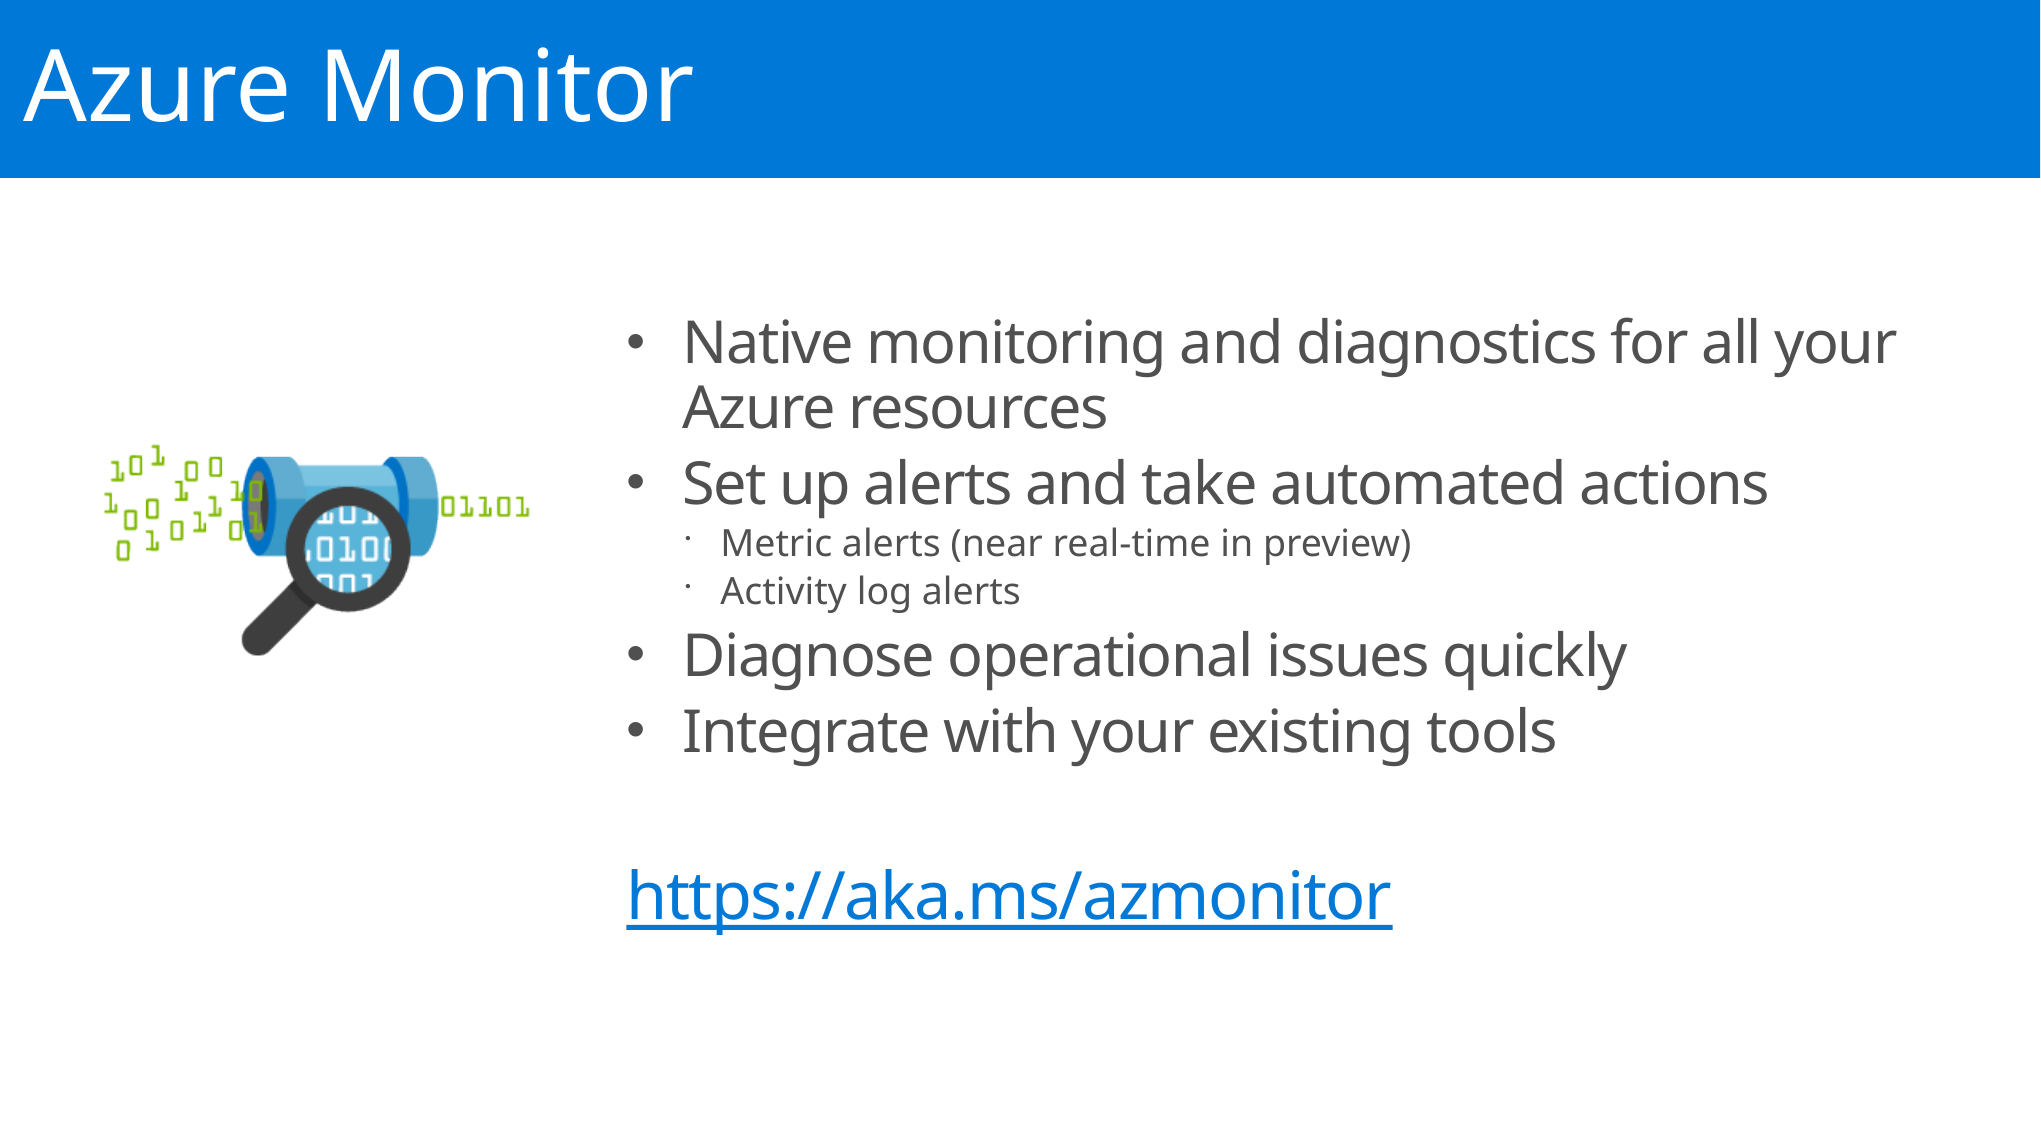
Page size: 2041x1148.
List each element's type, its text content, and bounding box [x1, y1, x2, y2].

title Azure Monitor [0, 0, 2041, 178]
picture [63, 408, 573, 681]
text_box Native monitoring and diagnostics for all your Azure resources Set up alerts and take automated actions Metric alerts (near real-time in preview) Activity log alerts Diagnose operational issues quickly Integrate with your existing tools https://aka.ms/azmonitor [626, 312, 1928, 937]
